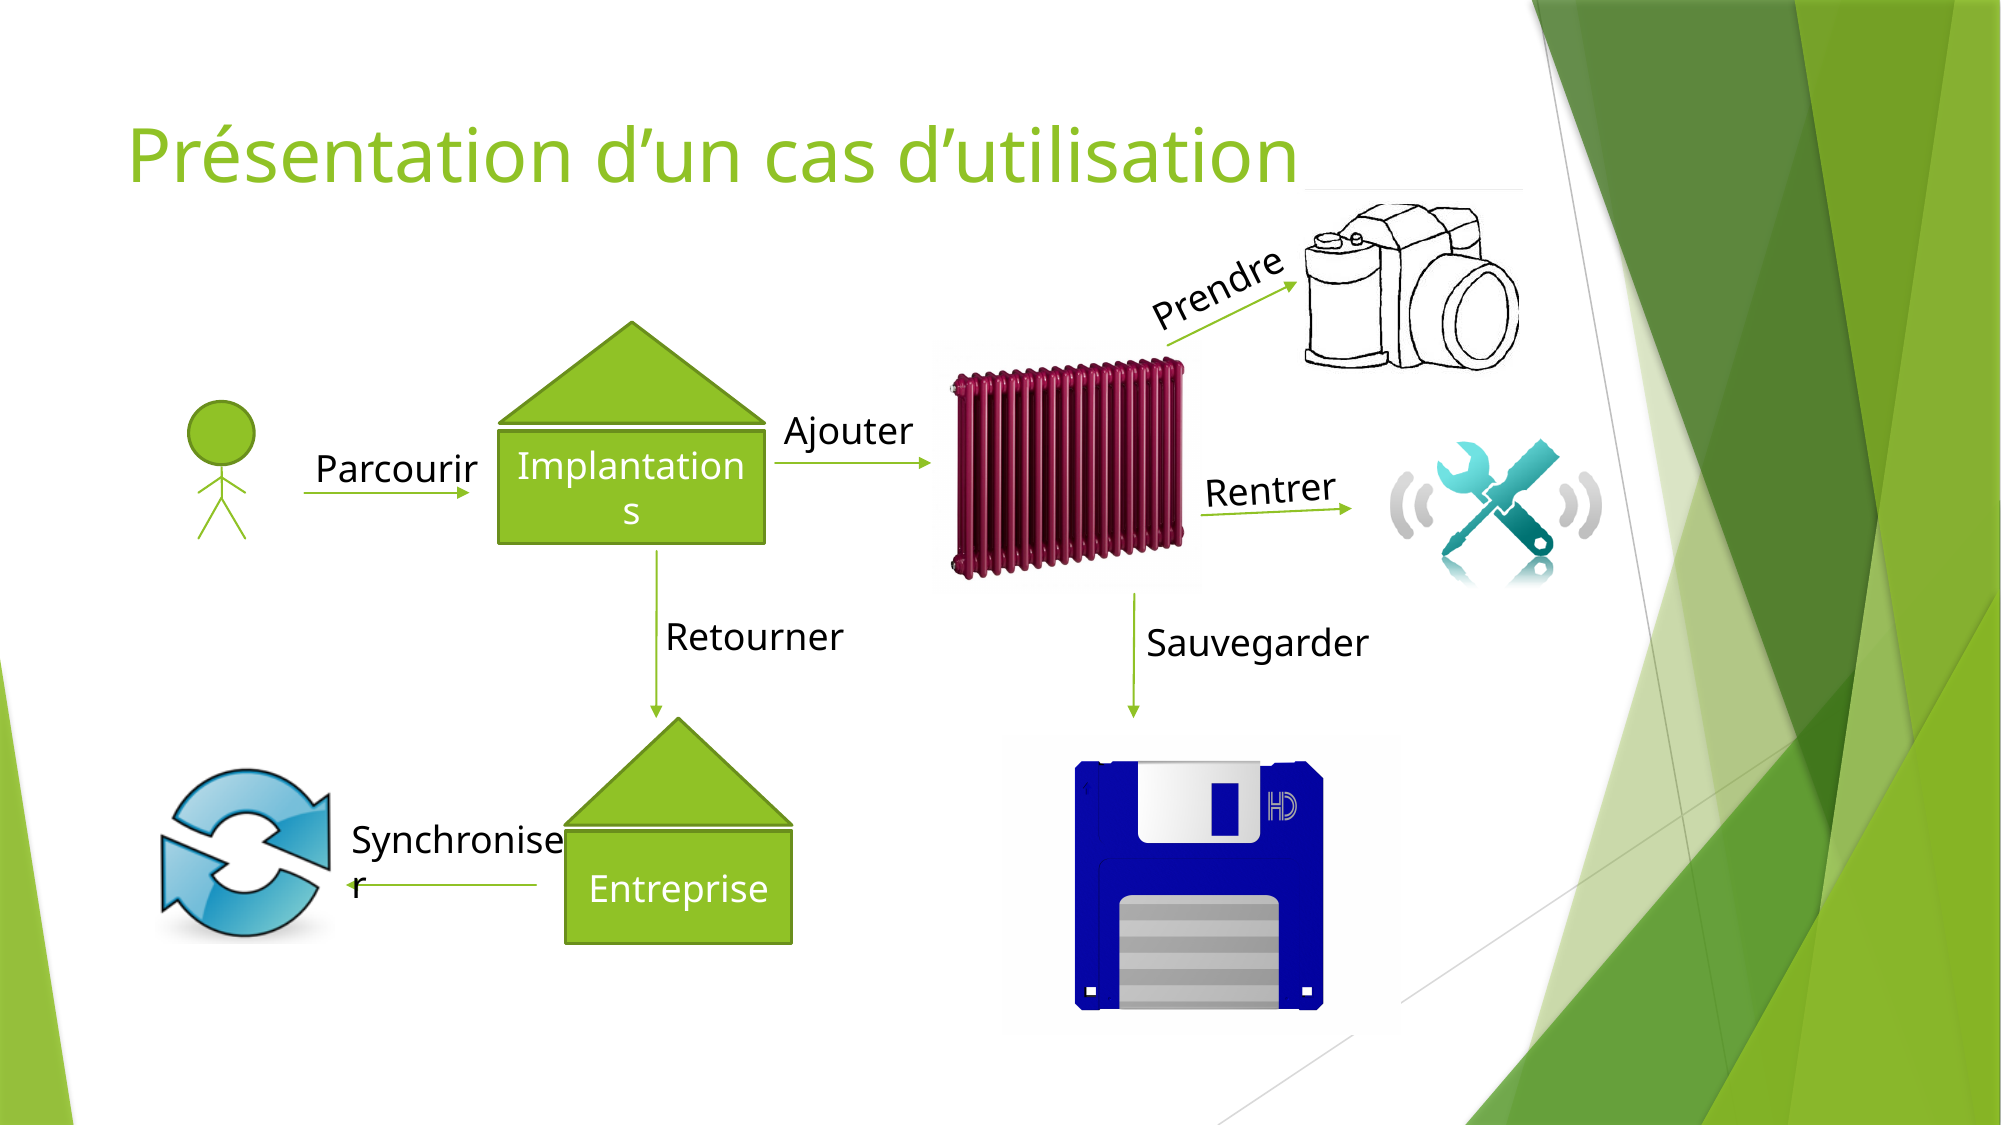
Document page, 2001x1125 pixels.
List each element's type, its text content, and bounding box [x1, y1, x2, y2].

text_box [580, 716, 794, 827]
text_box Implantations [497, 429, 766, 545]
text_box Retourner [662, 605, 900, 666]
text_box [220, 476, 246, 494]
text_box Sauvegarder [1139, 611, 1386, 672]
text_box Ajouter [769, 399, 927, 460]
text_box Parcourir [300, 437, 495, 498]
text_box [1166, 281, 1298, 347]
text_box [1200, 507, 1353, 516]
picture [155, 764, 336, 945]
text_box [187, 399, 256, 467]
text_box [220, 497, 246, 539]
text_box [197, 476, 219, 494]
picture [1357, 428, 1633, 602]
text_box Synchroniser [339, 808, 586, 914]
text_box Entreprise [564, 829, 793, 945]
picture [1296, 185, 1524, 378]
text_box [197, 497, 219, 539]
title Présentation d’un cas d’utilisation [111, 99, 1522, 317]
text_box Rentrer [1206, 453, 1352, 507]
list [932, 340, 1203, 595]
picture [1001, 735, 1401, 1035]
text_box Prendre [1128, 217, 1291, 339]
text_box [497, 320, 767, 425]
